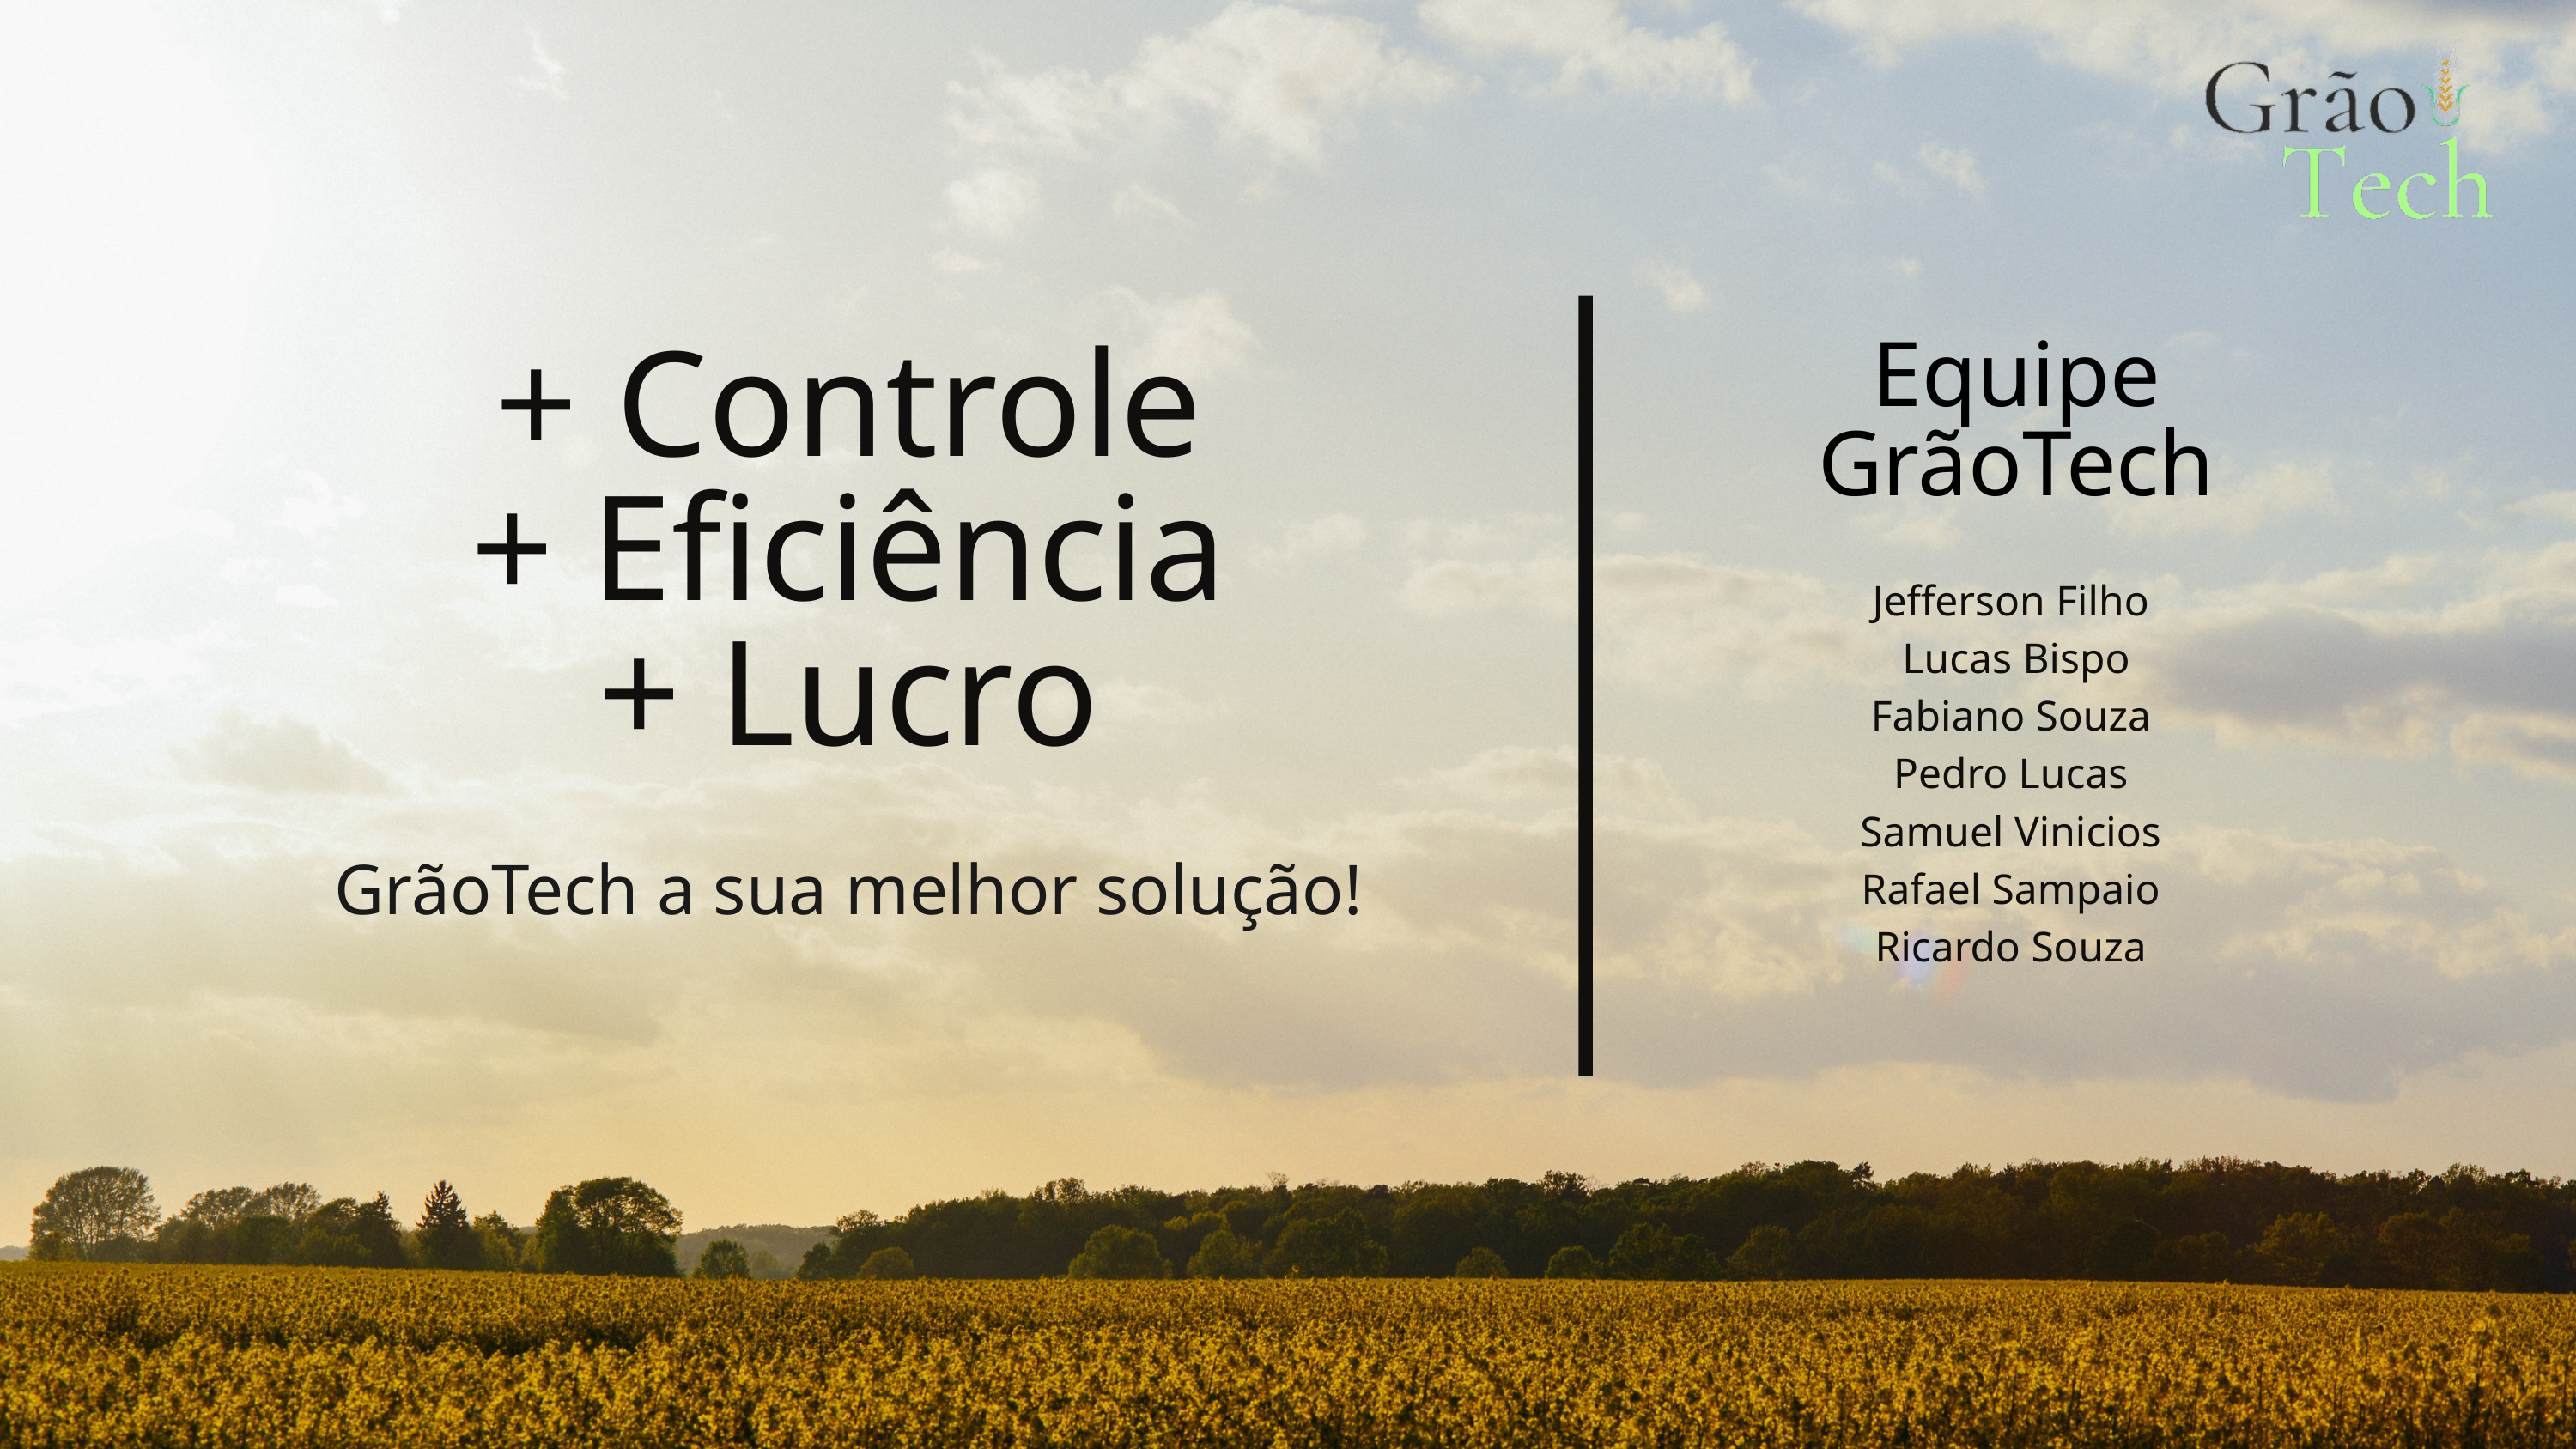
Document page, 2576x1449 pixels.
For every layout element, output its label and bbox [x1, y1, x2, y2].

text_box [118, 323, 1579, 922]
picture [0, 0, 2576, 1449]
text_box [1705, 324, 2328, 1047]
